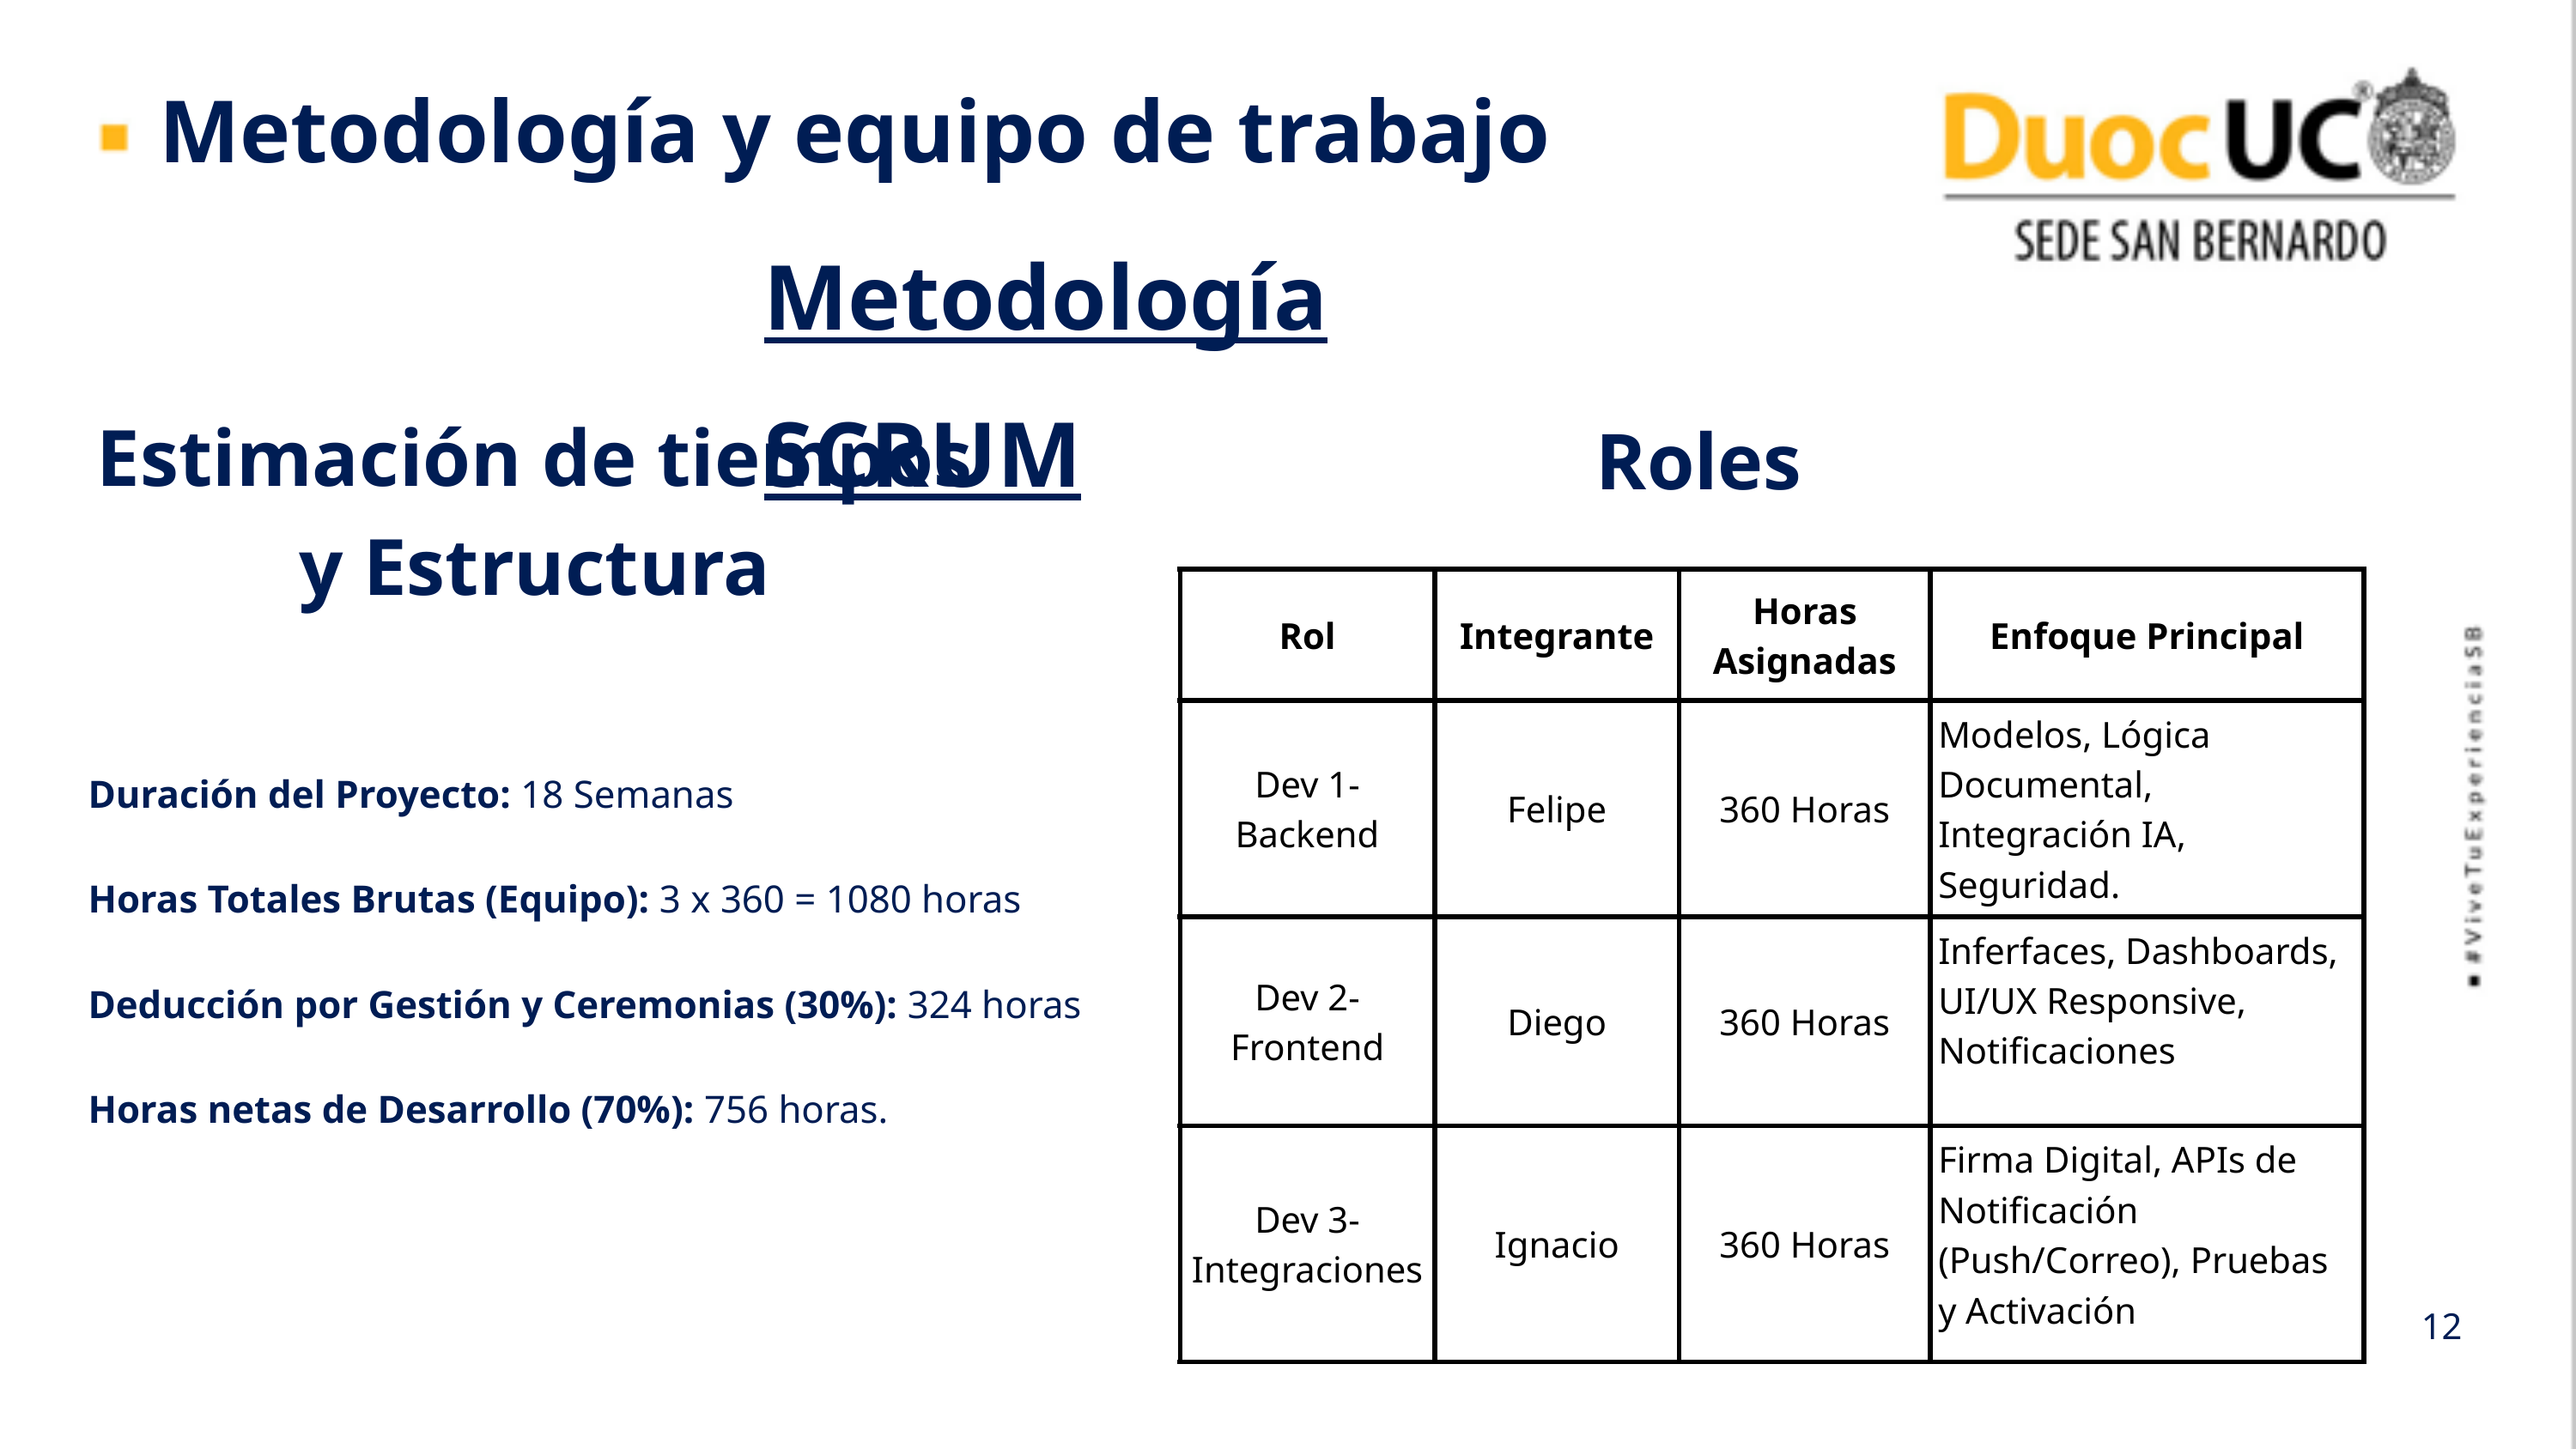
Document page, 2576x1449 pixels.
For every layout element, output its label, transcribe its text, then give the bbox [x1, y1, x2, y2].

table_cell 360 Horas [1681, 1128, 1928, 1360]
text_box [0, 0, 2576, 1449]
table_cell Felipe [1437, 703, 1677, 914]
text_box Metodología y equipo de trabajo [159, 30, 1728, 181]
table_header Integrante [1437, 572, 1677, 698]
text_box Estimación de tiempos y Estructura [88, 393, 982, 611]
table_header Rol [1182, 572, 1432, 698]
table_header Enfoque Principal [1933, 572, 2361, 698]
table_cell Firma Digital, APIs de Notificación (Push/Correo), Pruebas y Activación [1933, 1128, 2361, 1360]
table_cell Dev 2-Frontend [1182, 919, 1432, 1124]
table_cell 360 Horas [1681, 919, 1928, 1124]
table_cell Dev 1-Backend [1182, 703, 1432, 914]
table_cell 360 Horas [1681, 703, 1928, 914]
text_box Metodología SCRUM [763, 191, 1596, 505]
text_box 12 [2421, 1296, 2463, 1348]
table_cell Inferfaces, Dashboards, UI/UX Responsive, Notificaciones [1933, 919, 2361, 1124]
table_header Horas Asignadas [1681, 572, 1928, 698]
text_box Roles [1595, 370, 1923, 506]
text_box Duración del Proyecto: 18 Semanas Horas Totales Brutas (Equipo): 3 x 360 = 1080 horas Deducción por Gestión y Ceremonias (30%): 324 horas Horas netas de Desarrollo (70%): 756 horas. [88, 763, 1097, 1131]
table_cell Ignacio [1437, 1128, 1677, 1360]
table_cell Diego [1437, 919, 1677, 1124]
table_cell Modelos, Lógica Documental, Integración IA, Seguridad. [1933, 703, 2361, 914]
table_cell Dev 3- Integraciones [1182, 1128, 1432, 1360]
